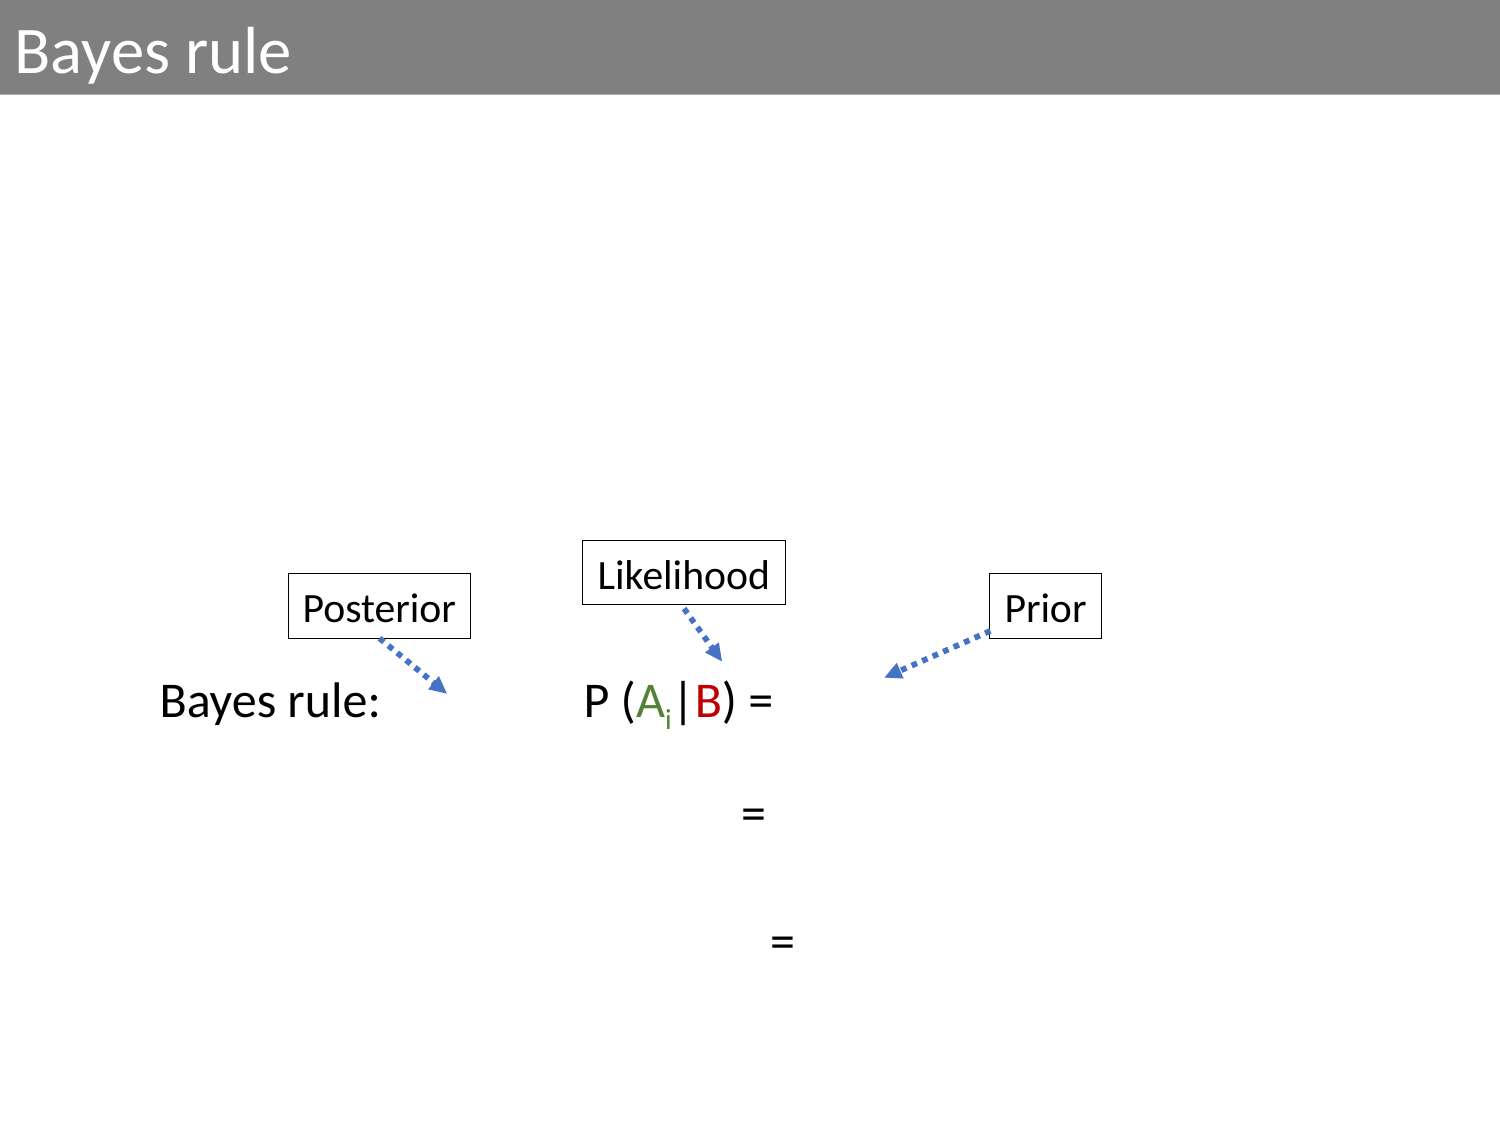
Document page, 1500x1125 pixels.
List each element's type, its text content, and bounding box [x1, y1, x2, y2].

text_box Bayes rule [0, 0, 1500, 95]
text_box Prior [989, 573, 1102, 639]
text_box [884, 630, 991, 678]
text_box Posterior [288, 573, 471, 639]
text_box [684, 608, 722, 662]
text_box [379, 639, 447, 694]
text_box Likelihood [582, 540, 786, 605]
